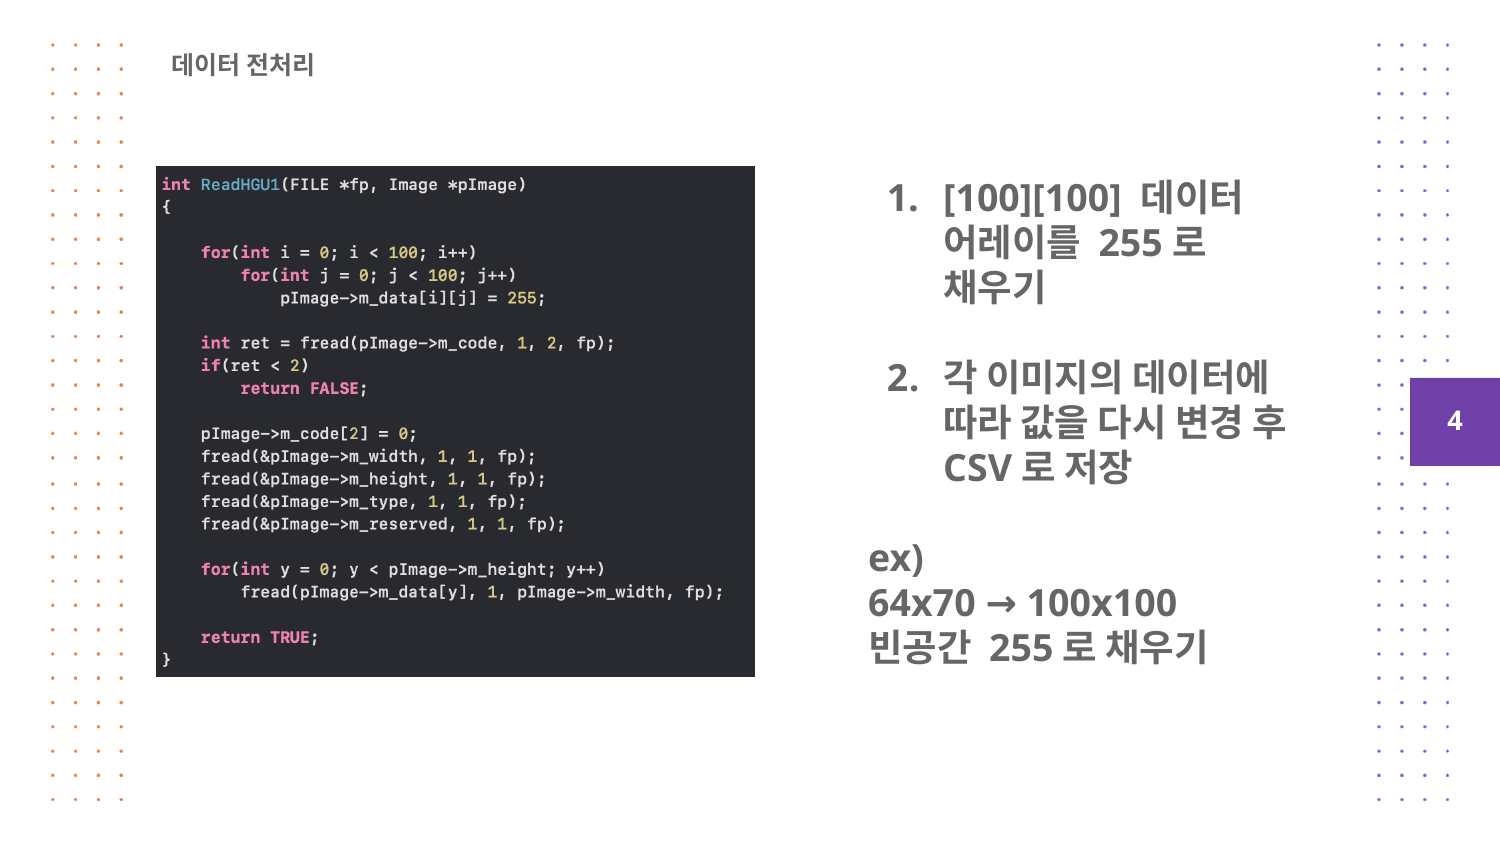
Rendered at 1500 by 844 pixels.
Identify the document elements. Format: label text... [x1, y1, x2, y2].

picture [155, 166, 755, 678]
title [100][100] 데이터 어레이를 255로 채우기 각 이미지의 데이터에 따라 값을 다시 변경 후 CSV로 저장 ex) 64x70 → 100x100 빈공간 255로 채우기 [853, 166, 1312, 678]
subtitle 데이터 전처리 [156, 30, 338, 84]
picture [51, 43, 136, 801]
slide_number ‹#› [1410, 377, 1500, 466]
picture [1363, 43, 1449, 801]
